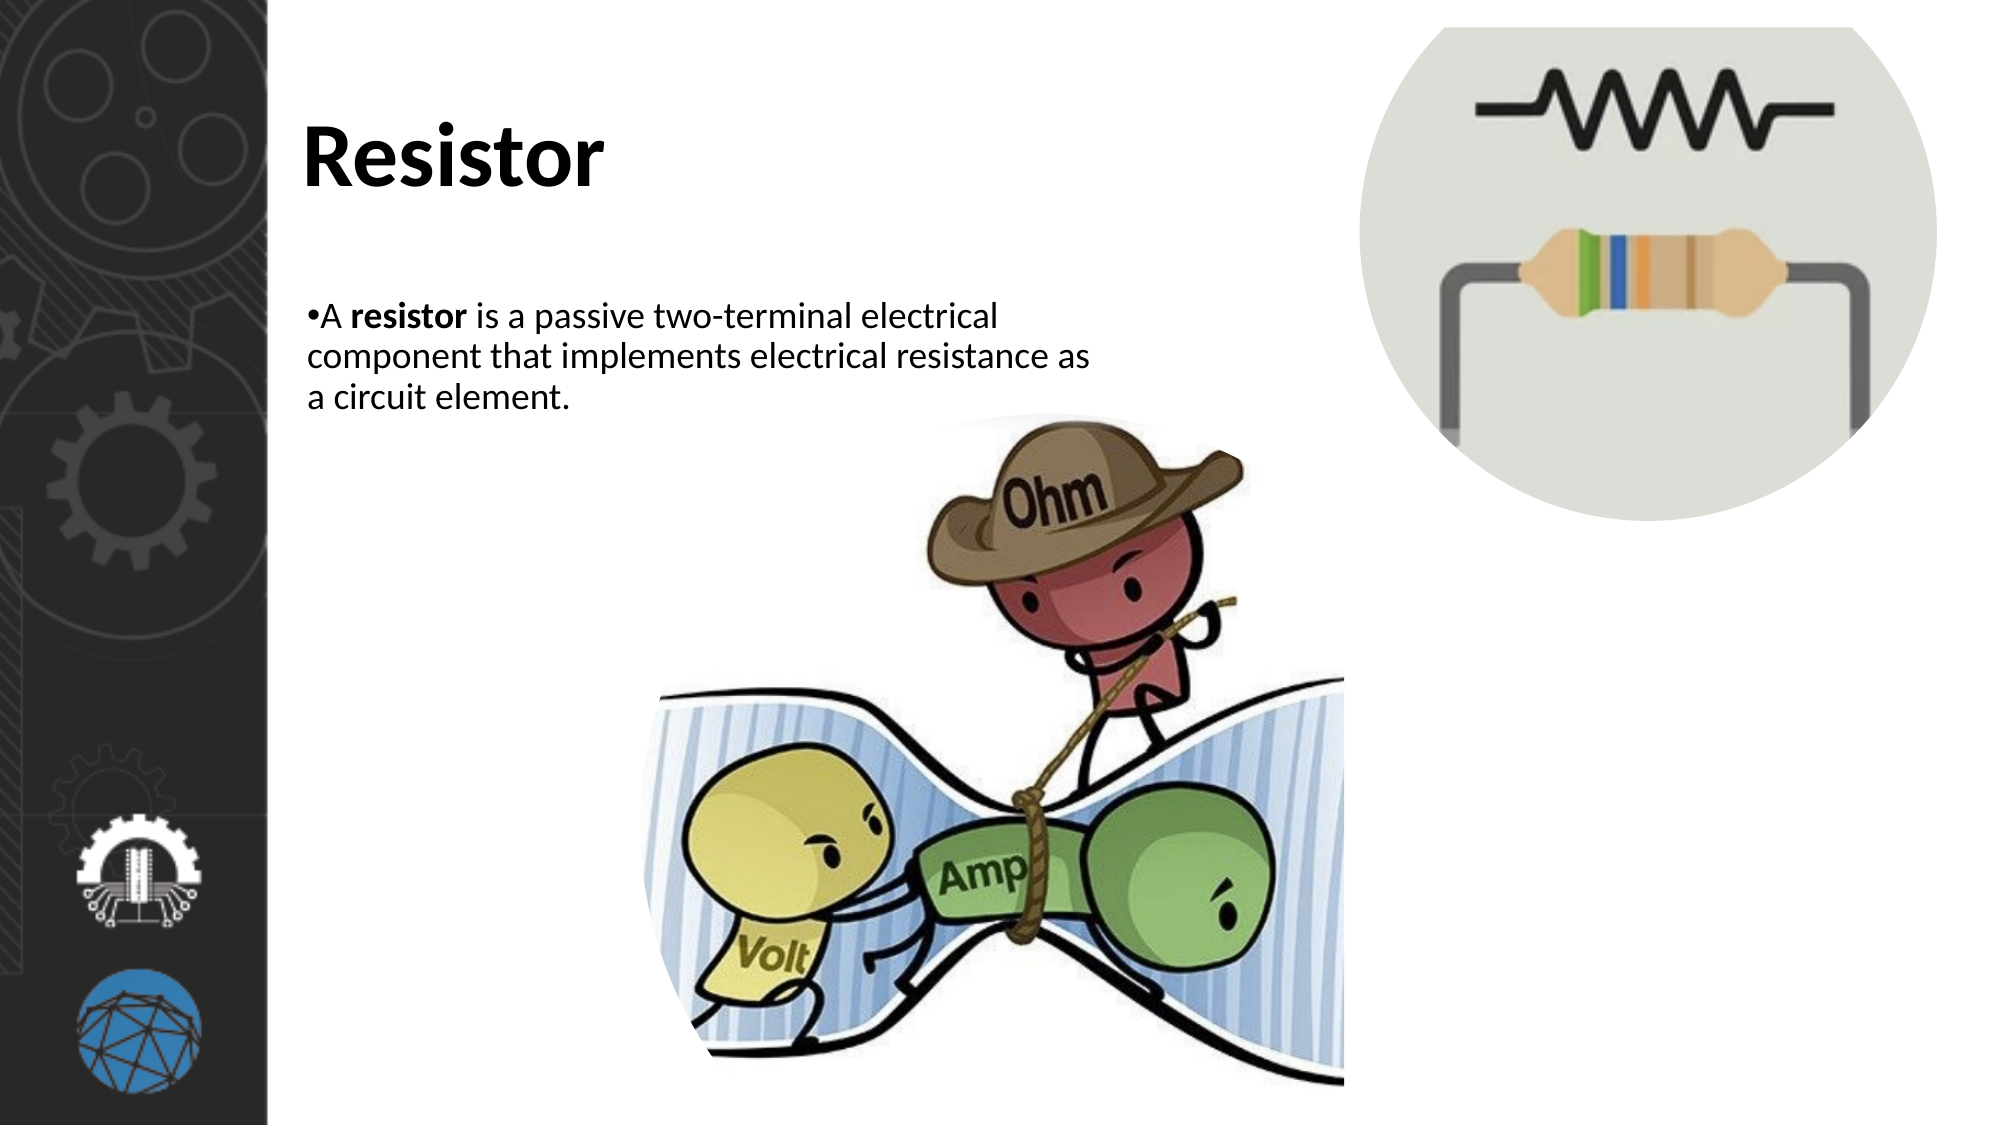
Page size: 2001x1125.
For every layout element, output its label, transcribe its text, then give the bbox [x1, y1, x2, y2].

text_box A resistor is a passive two-terminal electrical component that implements electrical resistance as a circuit element. [292, 288, 1128, 1003]
picture [0, 0, 2001, 1125]
text_box Resistor [287, 47, 1128, 265]
